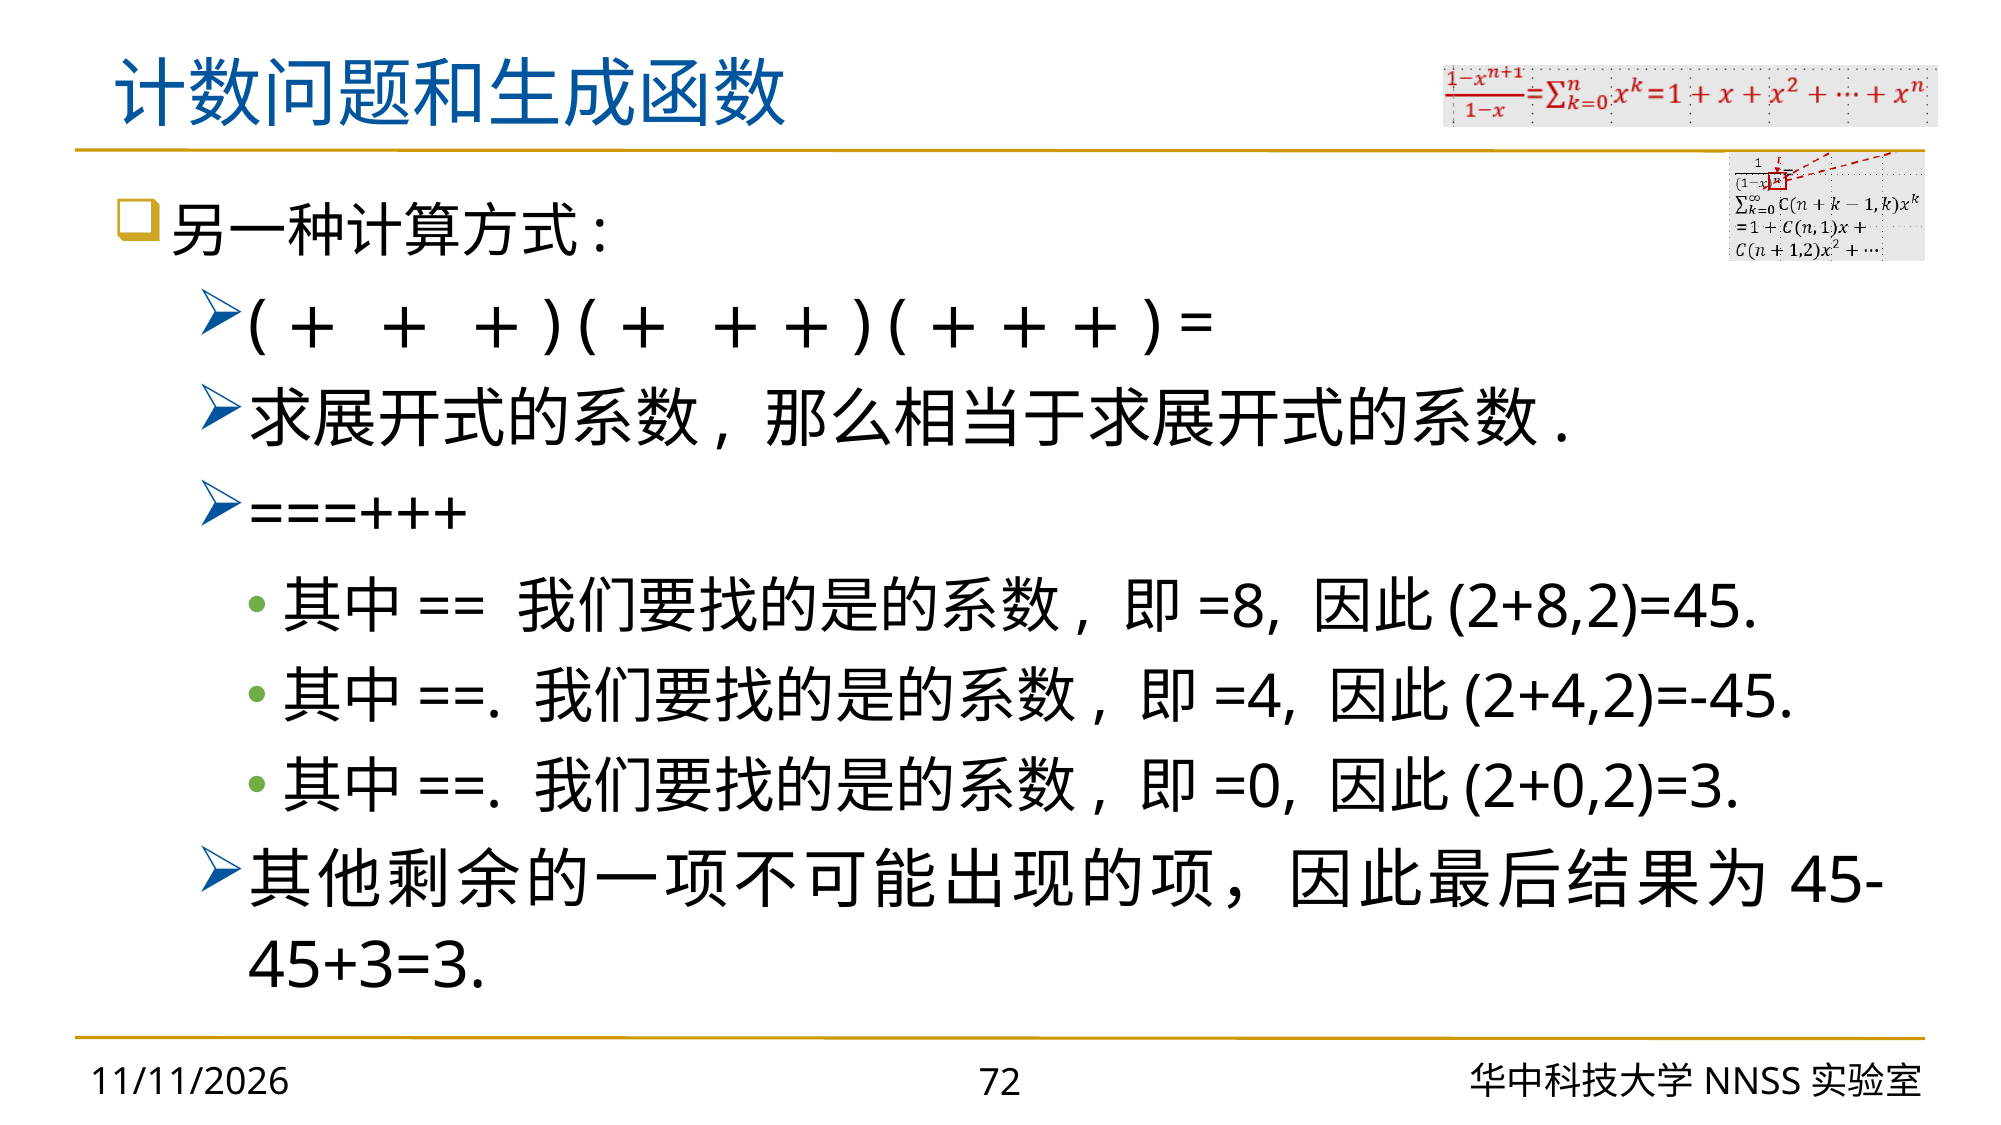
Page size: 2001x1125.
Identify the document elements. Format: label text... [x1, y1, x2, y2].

picture [1724, 152, 1925, 261]
picture [1443, 65, 1938, 127]
title 计数问题和生成函数 [97, 44, 1900, 149]
footer 华中科技大学NNSS实验室 [1237, 1050, 1938, 1113]
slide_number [75, 1050, 550, 1111]
slide_number 72 [699, 1050, 1237, 1111]
